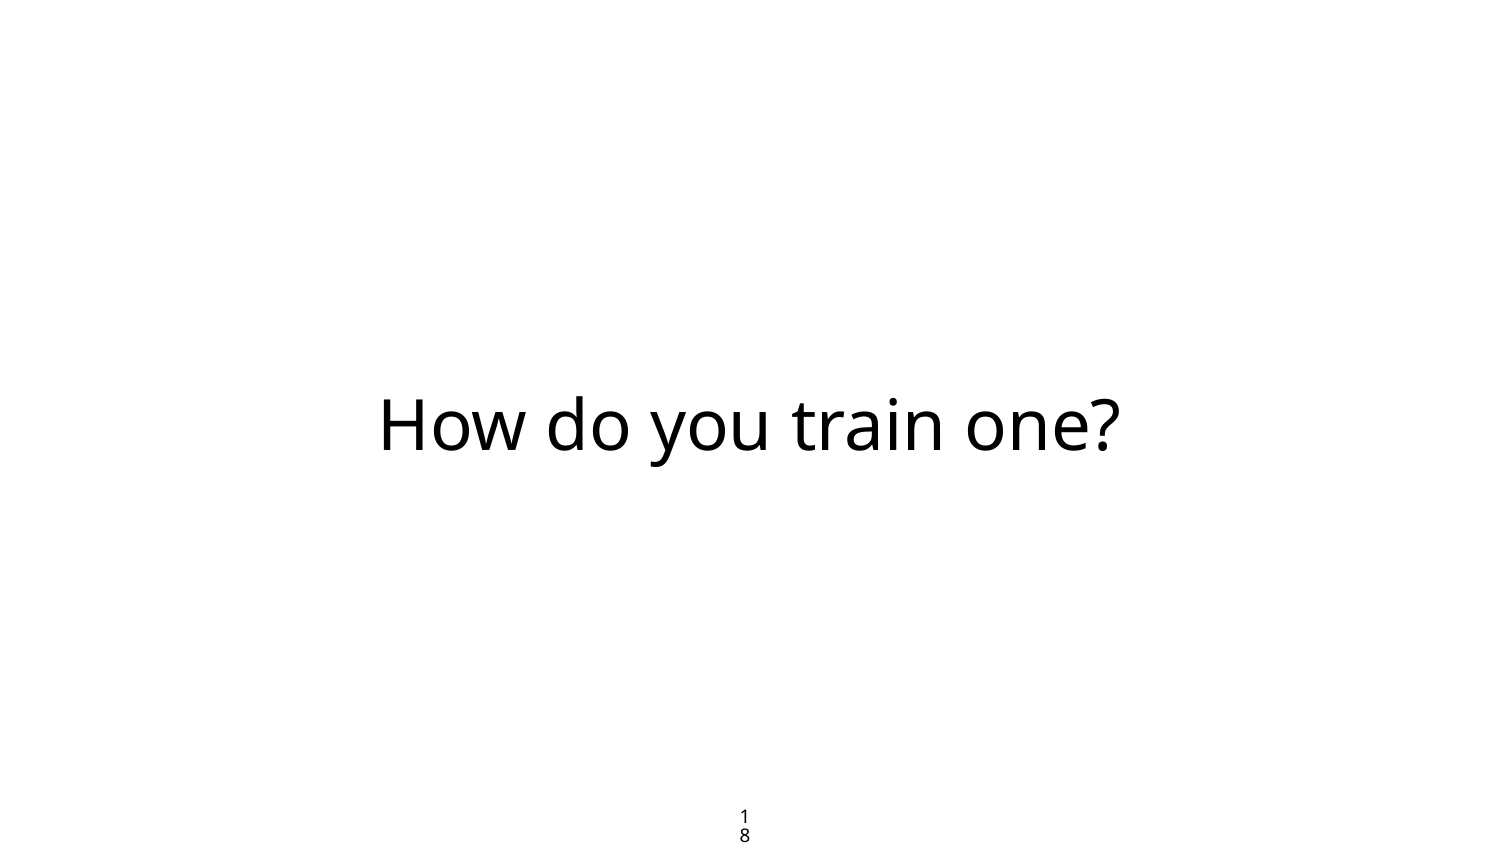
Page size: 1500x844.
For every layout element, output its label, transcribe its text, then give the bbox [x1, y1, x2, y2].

slide_number ‹#› [735, 800, 764, 832]
title How do you train one? [297, 316, 1203, 528]
